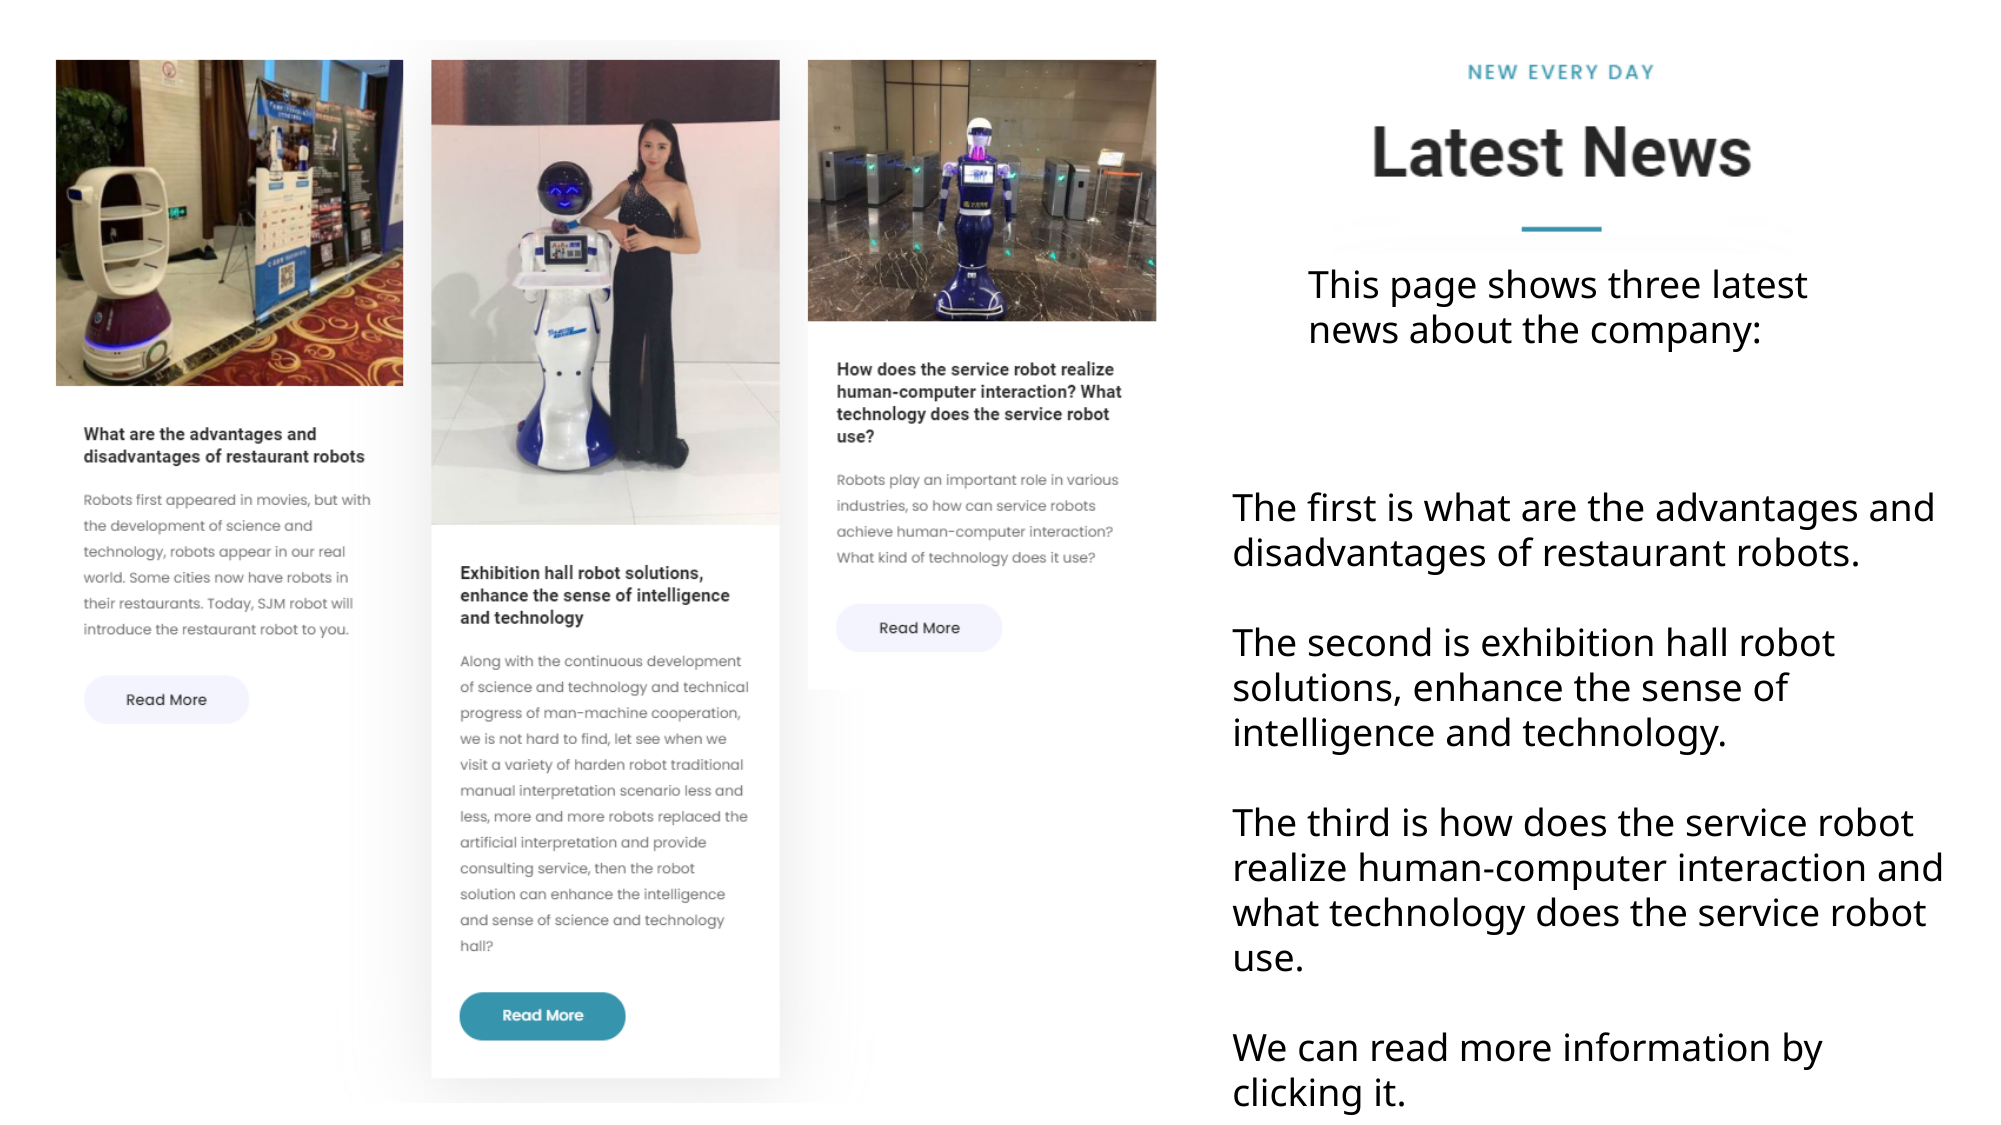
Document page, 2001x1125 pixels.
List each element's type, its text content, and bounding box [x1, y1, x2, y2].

text_box This page shows three latest news about the company: [1293, 253, 1865, 359]
picture [29, 40, 1187, 1103]
text_box The first is what are the advantages and disadvantages of restaurant robots. The second is exhibition hall robot solutions, enhance the sense of intelligence and technology. The third is how does the service robot realize human-computer interaction and what technology does the service robot use. We can read more information by clicking it. [1217, 476, 1971, 1121]
picture [1331, 40, 1793, 254]
